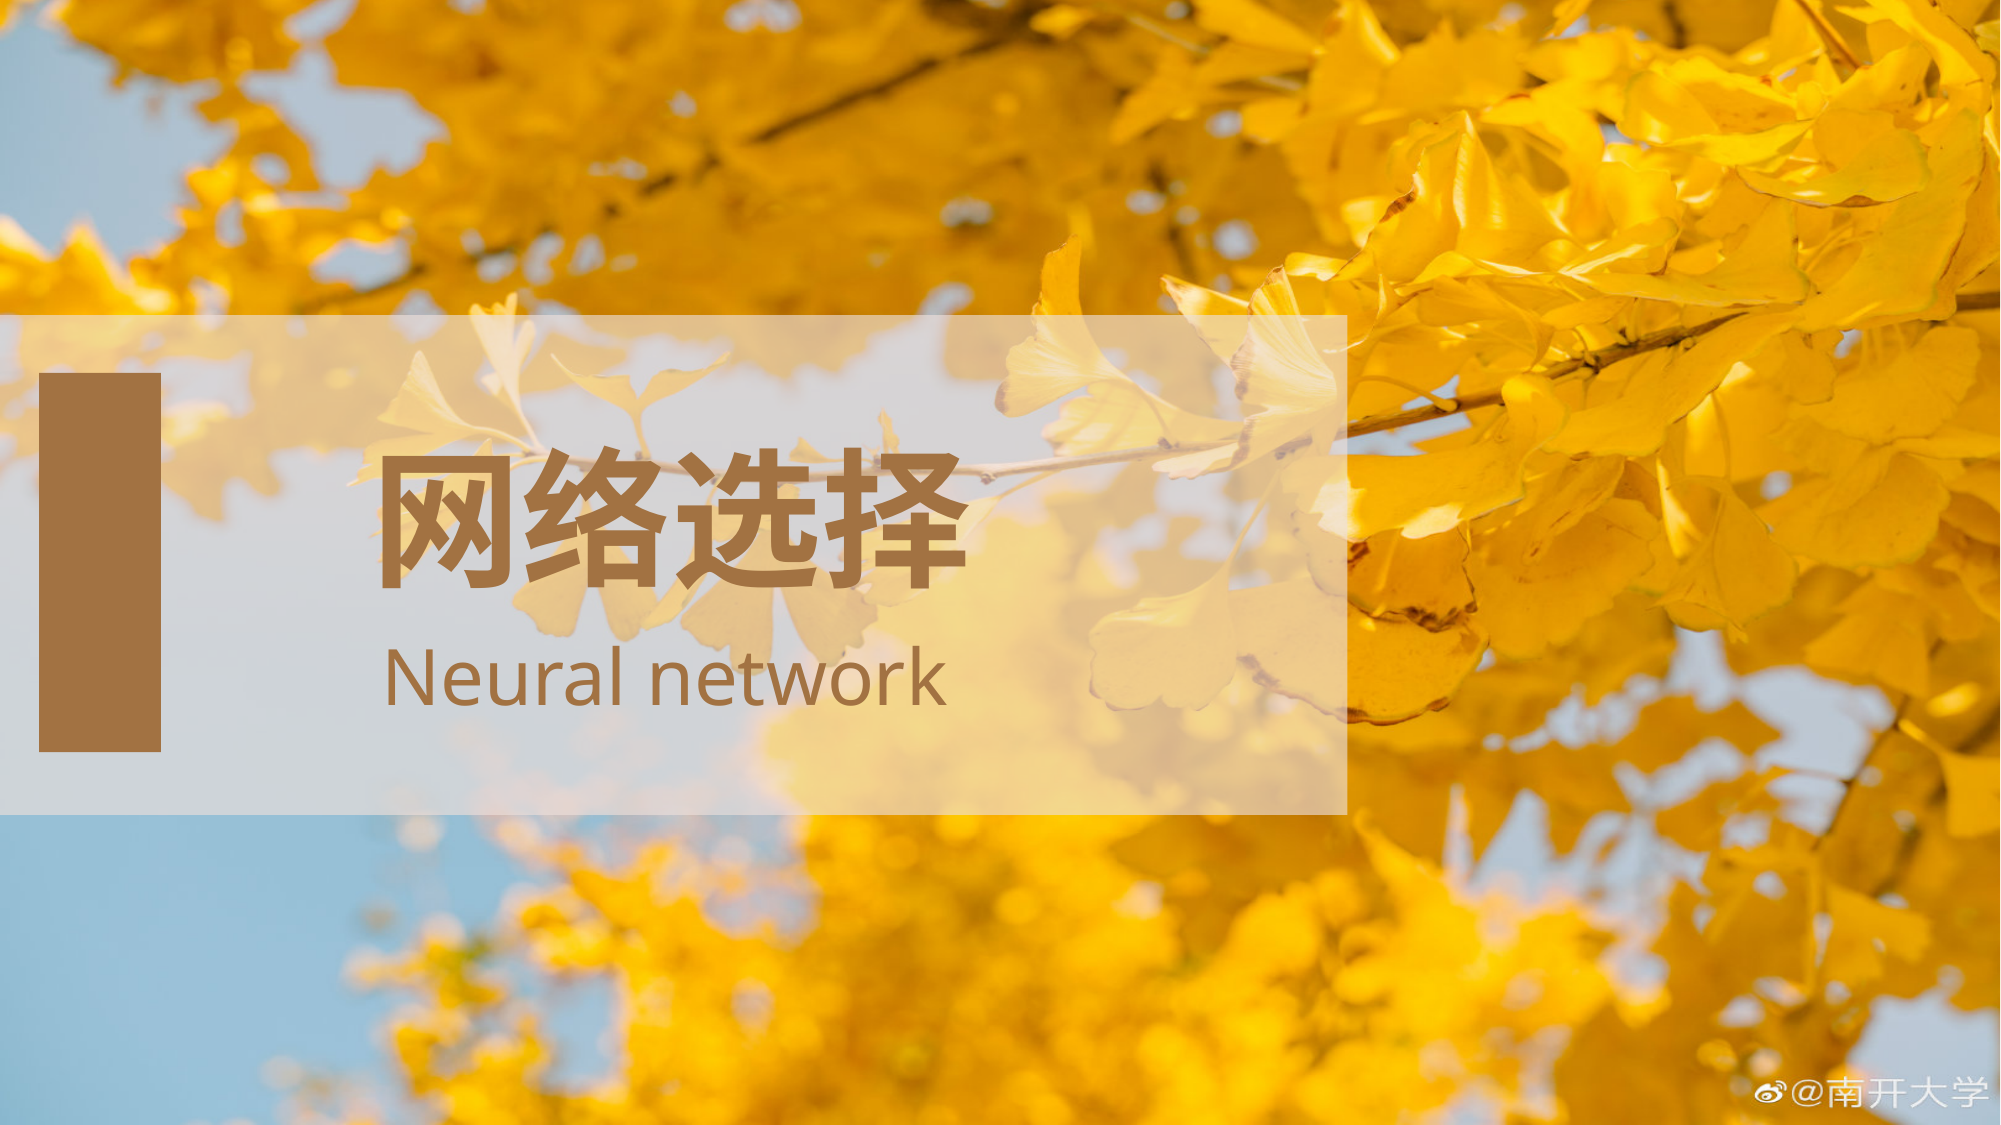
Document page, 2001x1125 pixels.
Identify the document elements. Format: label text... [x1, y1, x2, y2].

text_box Neural network [366, 619, 1021, 729]
text_box 网络选择 [356, 418, 987, 613]
picture [0, 0, 2001, 1125]
text_box [0, 314, 1348, 816]
text_box [38, 372, 162, 753]
